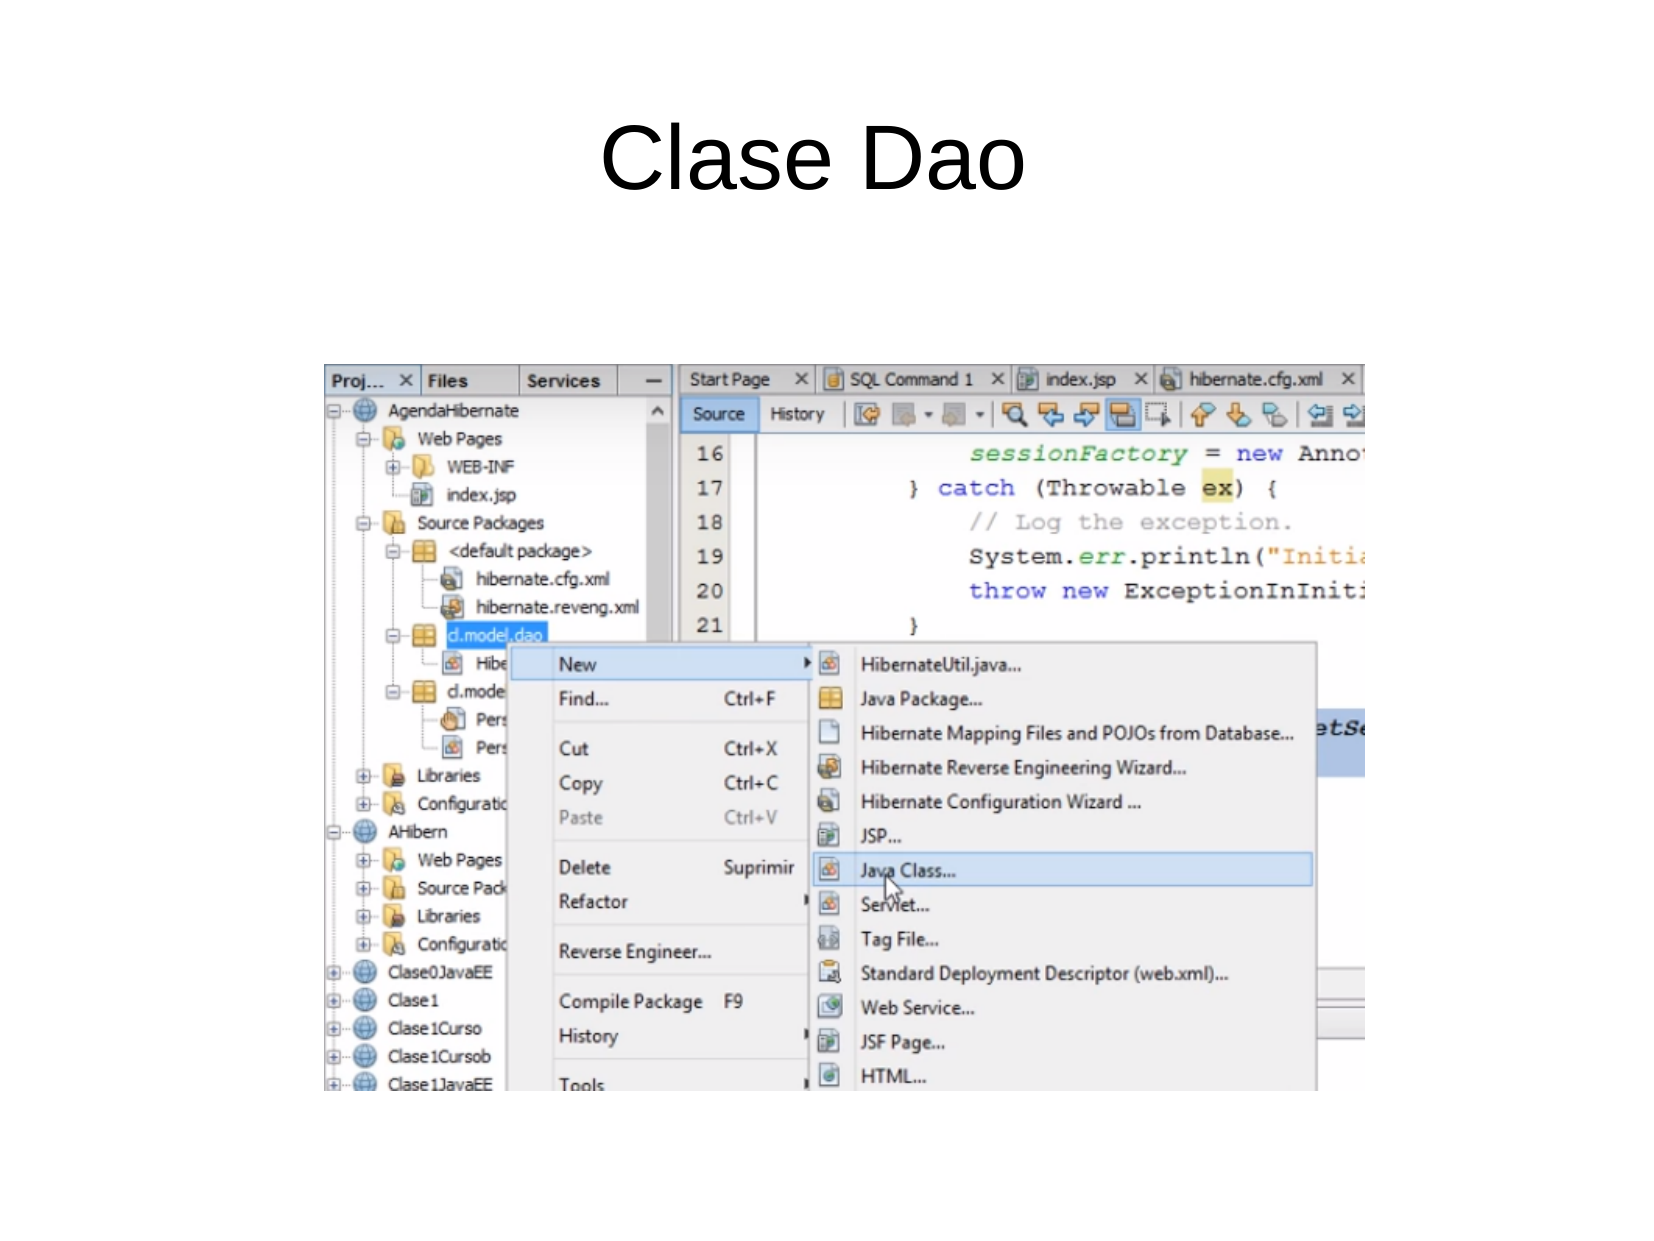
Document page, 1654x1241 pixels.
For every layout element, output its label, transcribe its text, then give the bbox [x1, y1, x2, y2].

text_box [82, 290, 1571, 1109]
text_box Clase Dao [82, 49, 1571, 257]
picture [324, 364, 1366, 1092]
